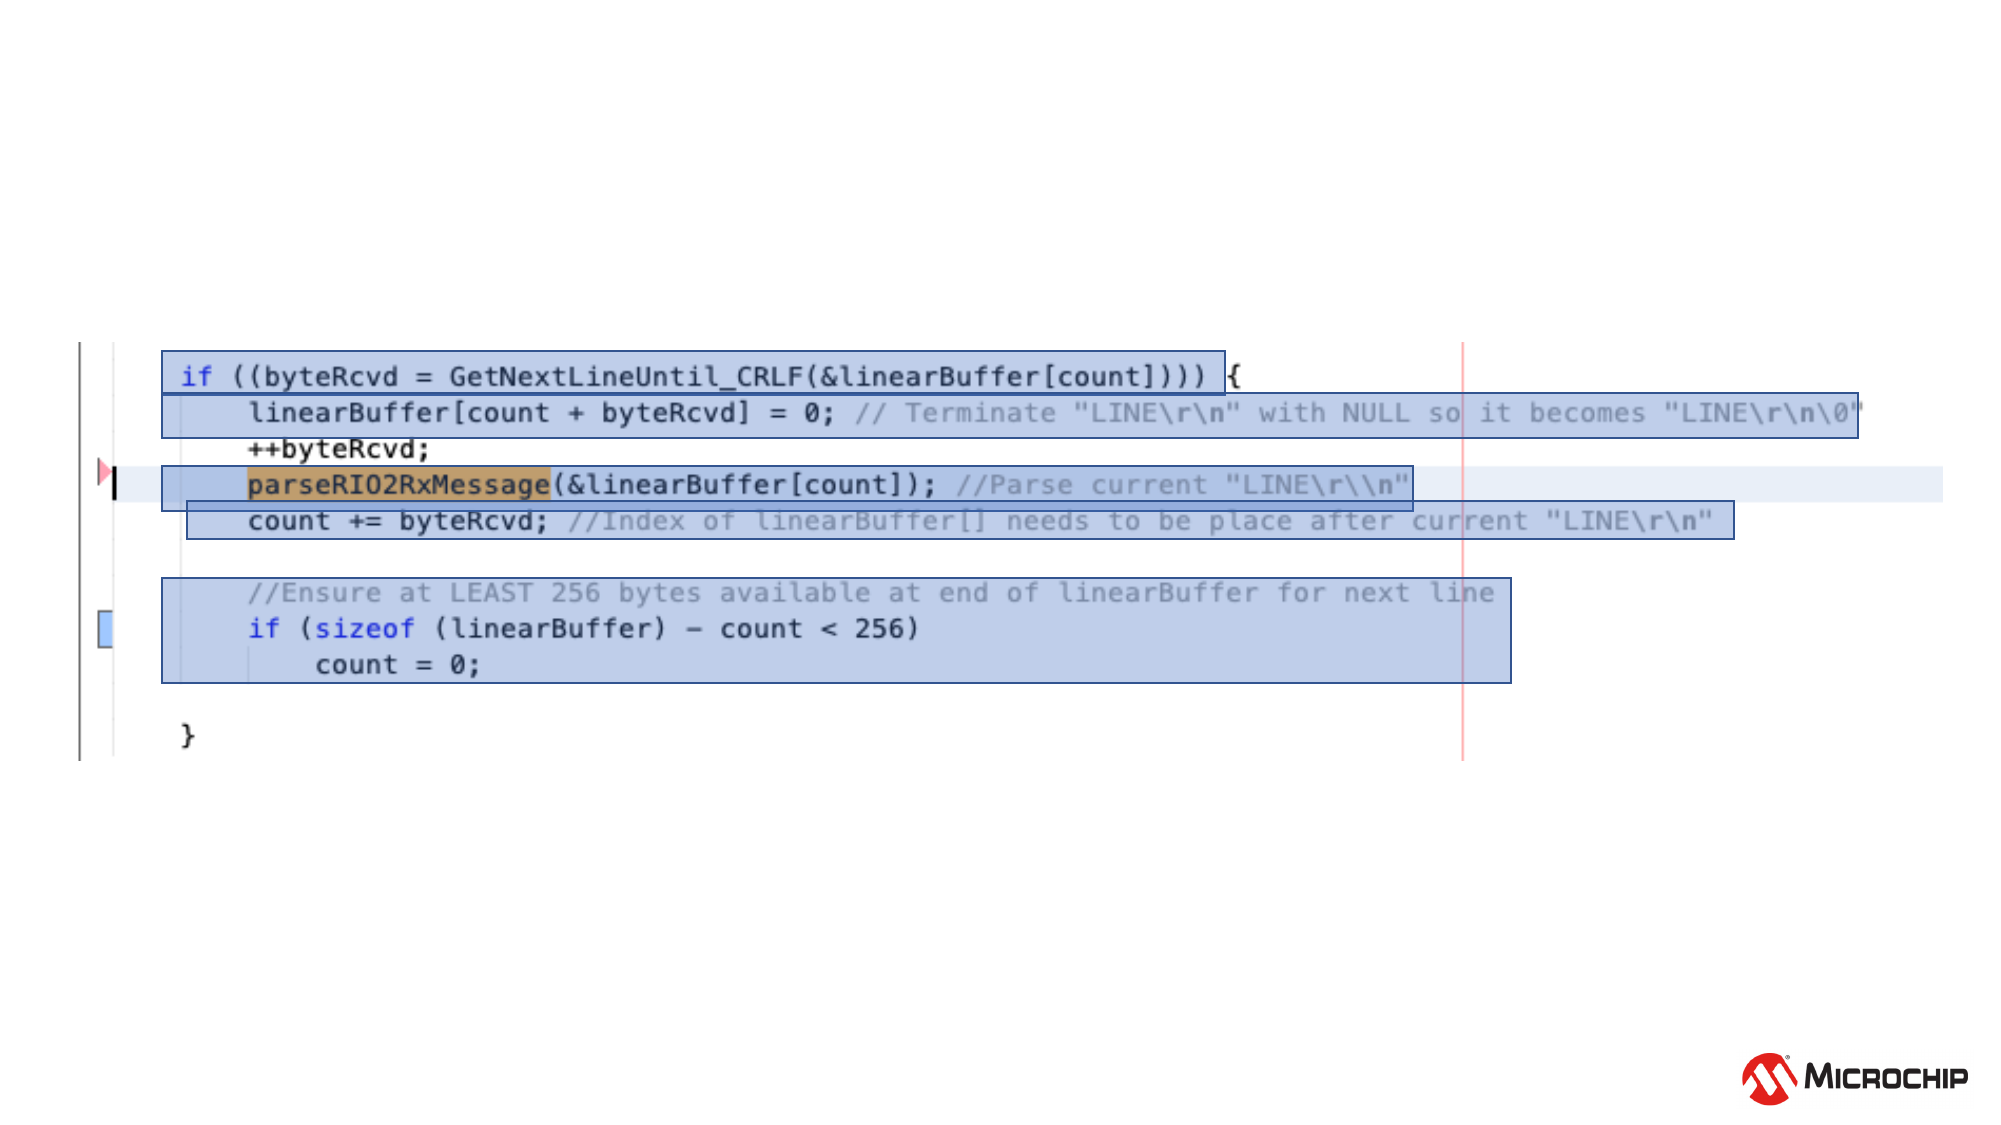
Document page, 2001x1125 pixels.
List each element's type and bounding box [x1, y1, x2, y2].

picture [1736, 1049, 1974, 1109]
picture [77, 342, 1943, 761]
